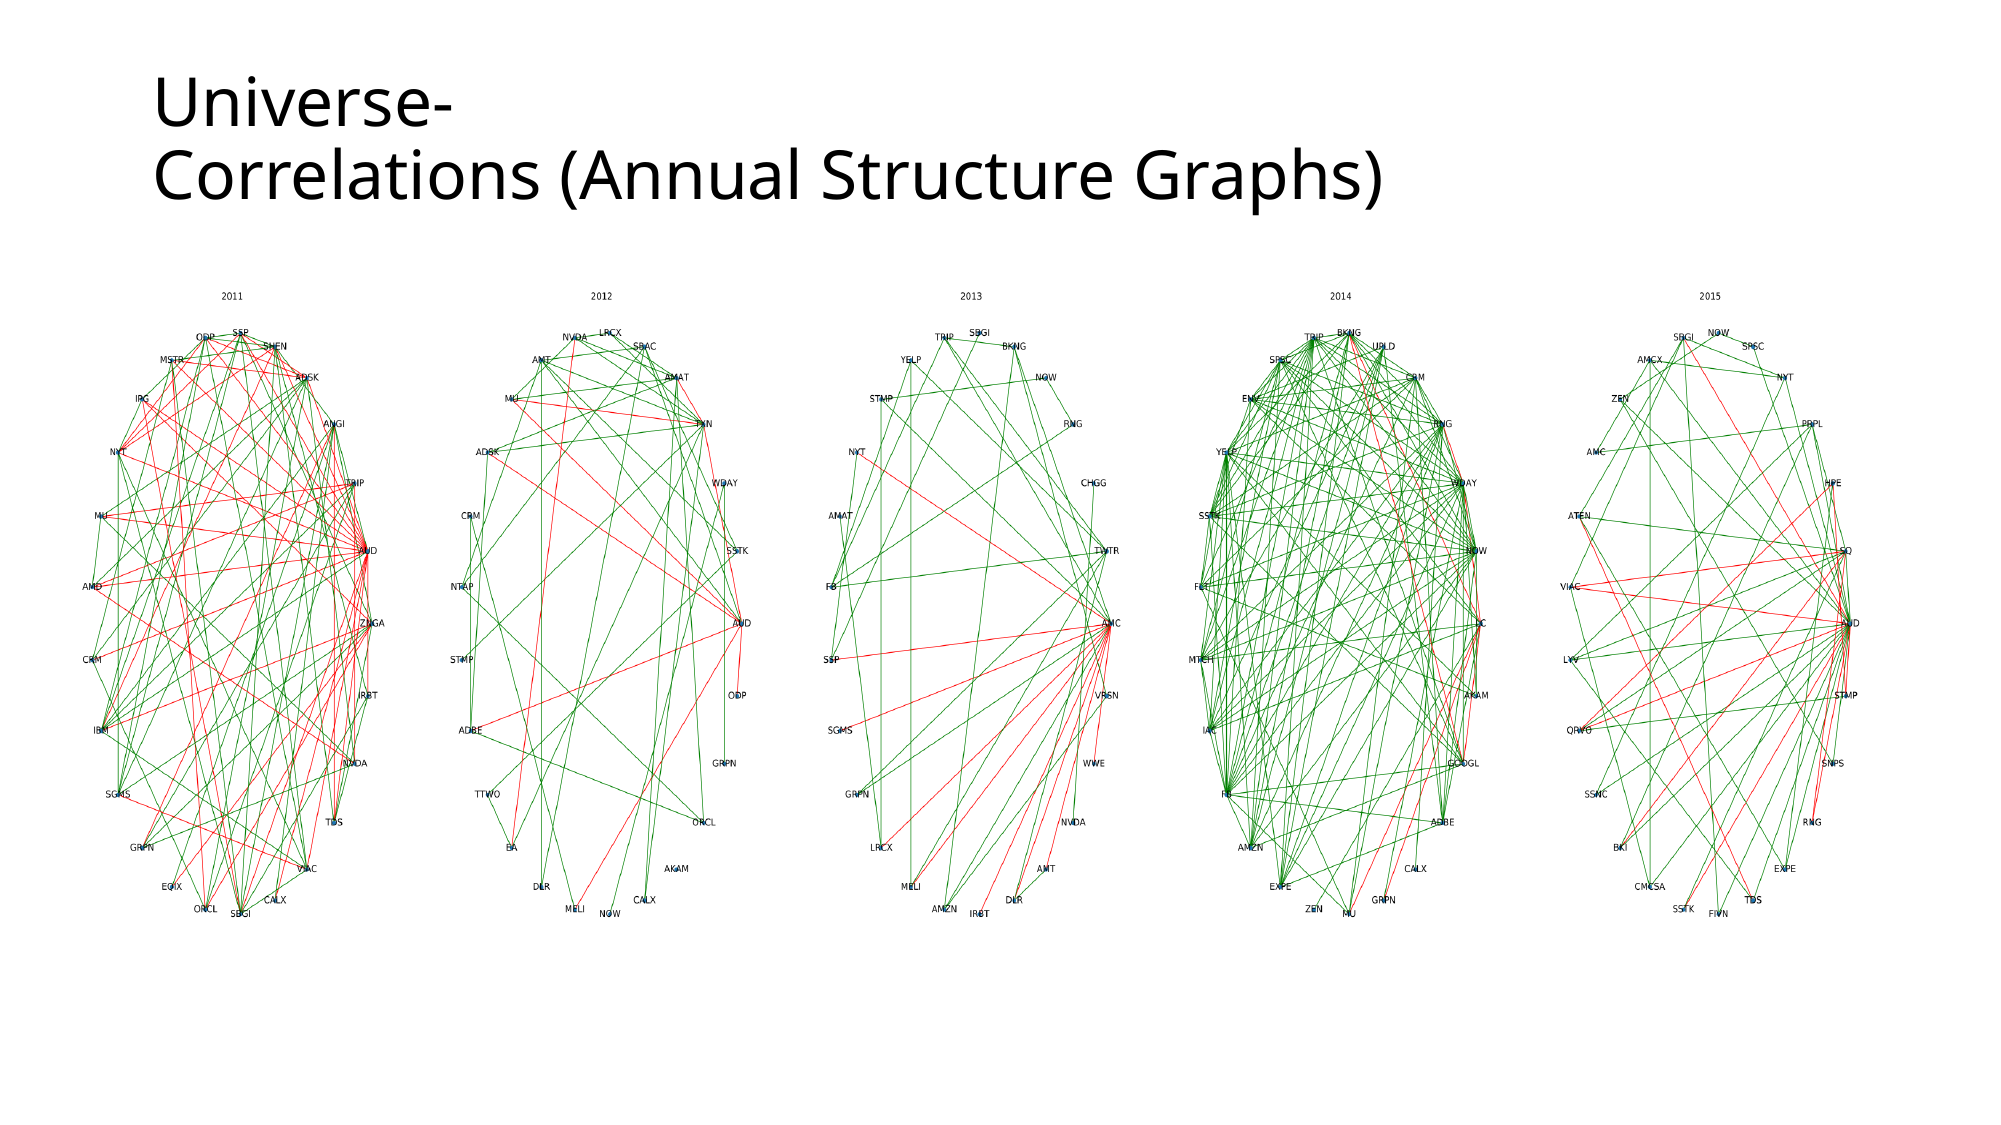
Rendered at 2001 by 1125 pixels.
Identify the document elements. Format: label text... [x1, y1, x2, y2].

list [78, 292, 1863, 942]
title Universe- Correlations (Annual Structure Graphs) [137, 59, 1863, 223]
